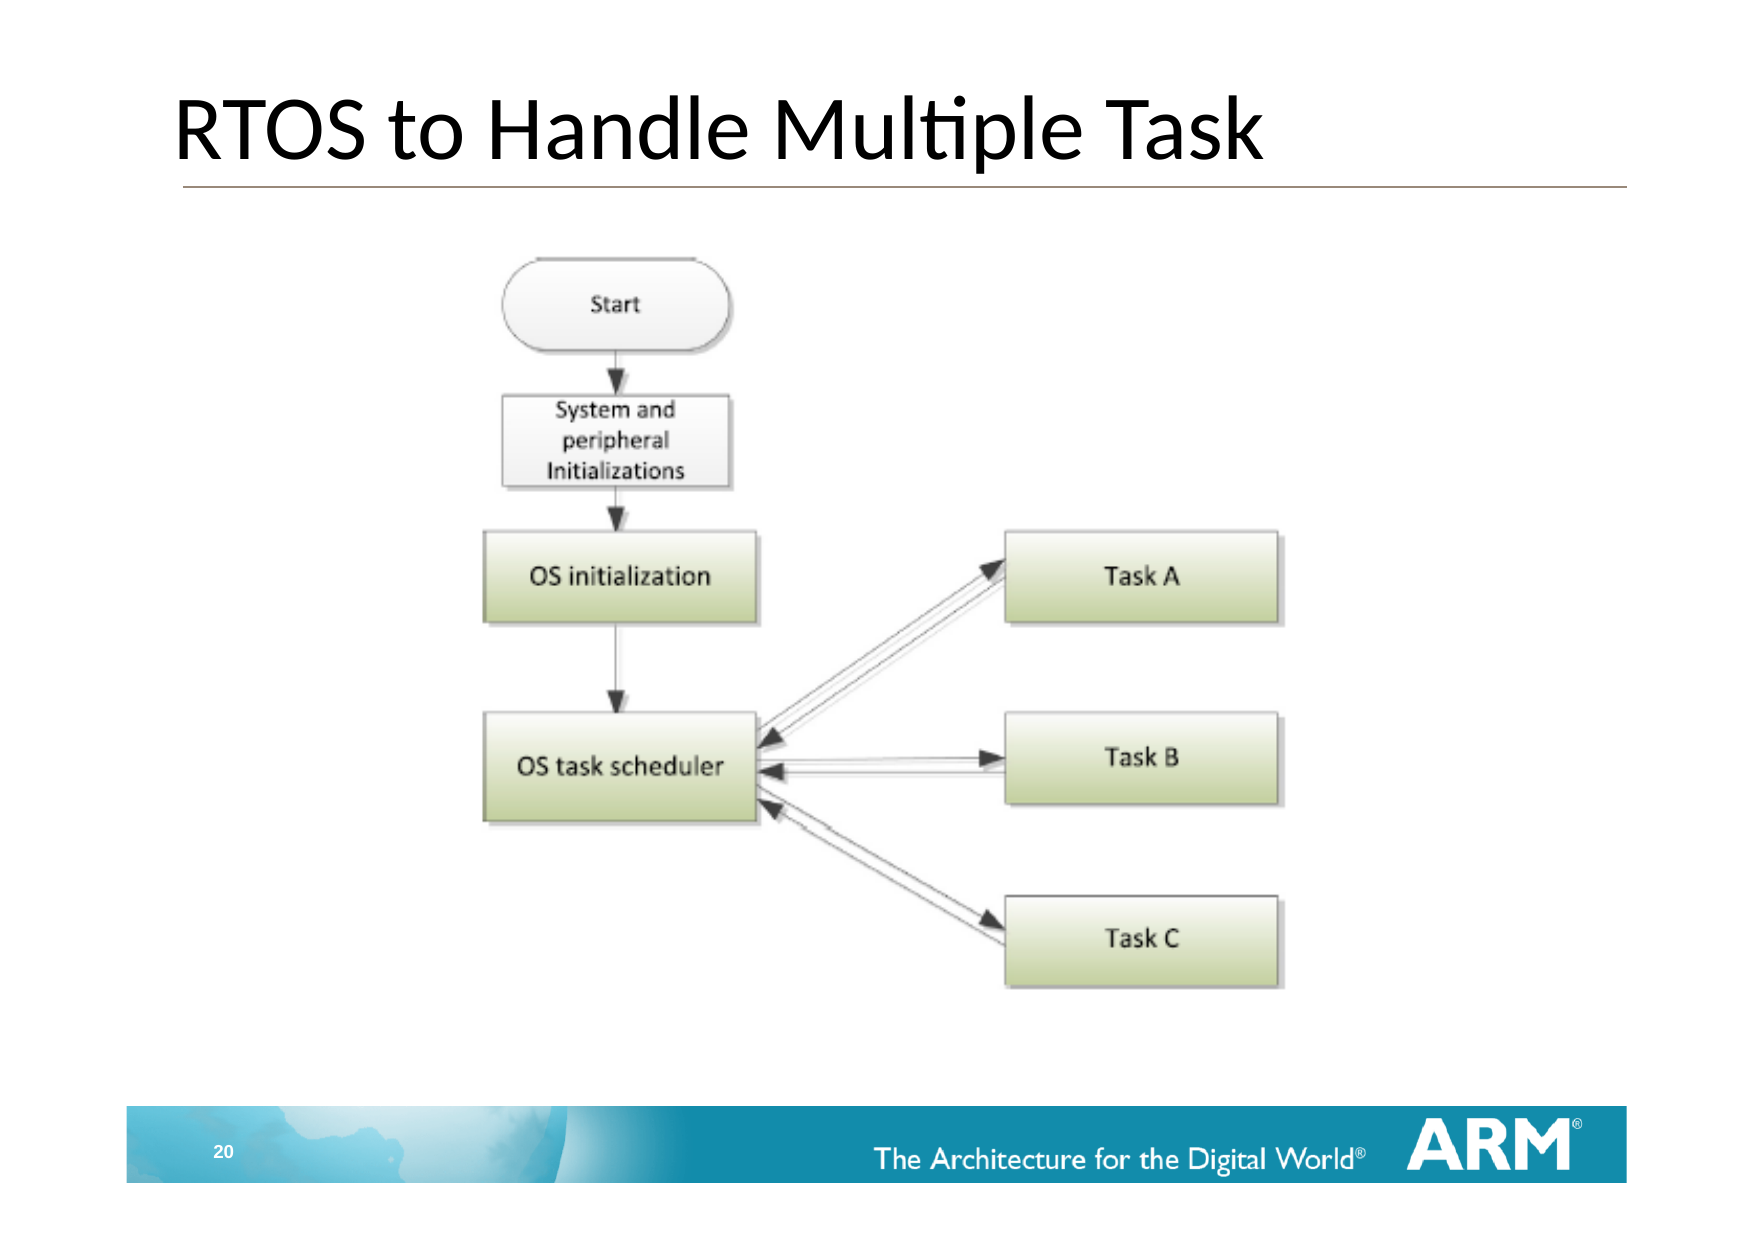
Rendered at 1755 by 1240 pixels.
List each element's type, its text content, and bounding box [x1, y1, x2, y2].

slide_number 20 [198, 1139, 287, 1187]
picture [460, 243, 1294, 997]
picture [126, 1106, 1627, 1183]
title RTOS to Handle Multiple Task [173, 80, 1581, 172]
